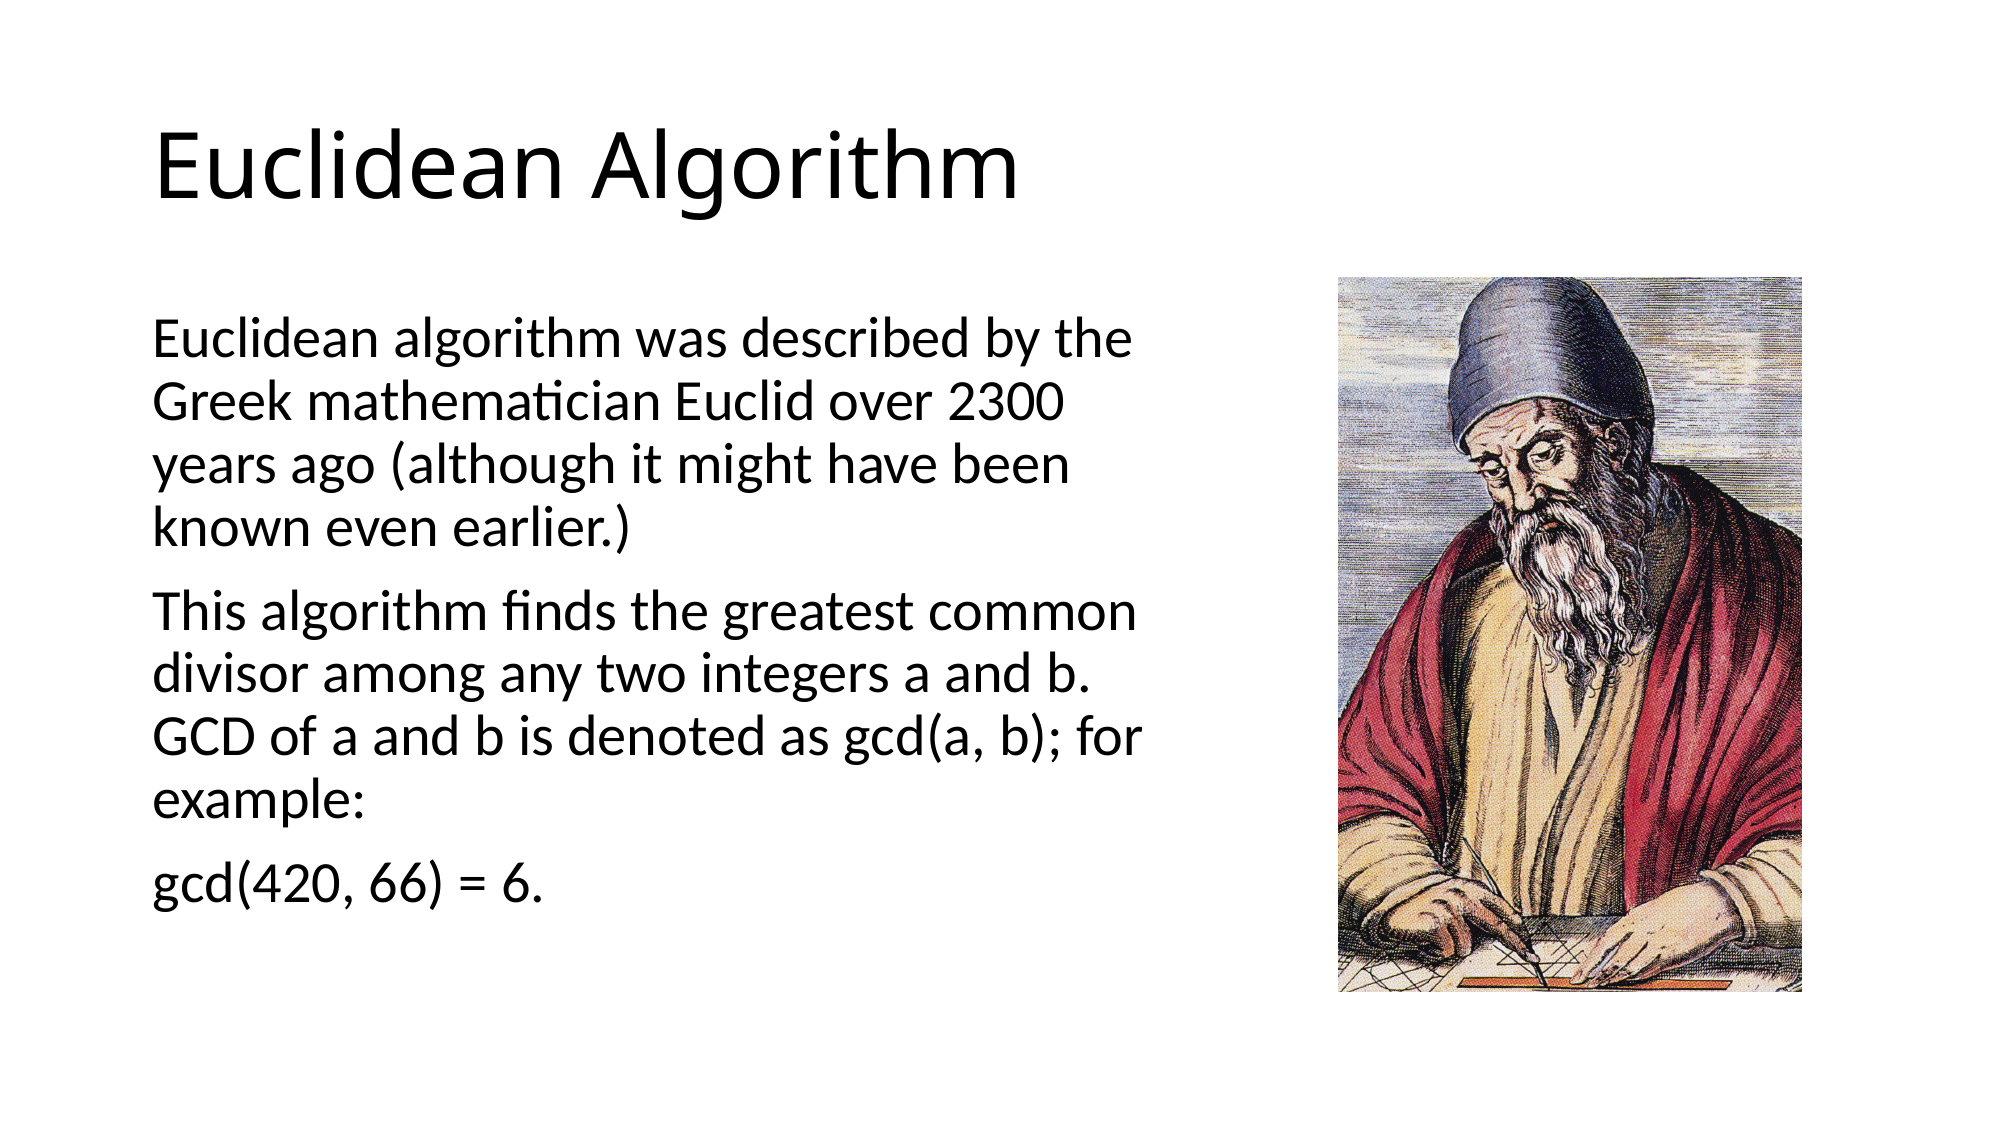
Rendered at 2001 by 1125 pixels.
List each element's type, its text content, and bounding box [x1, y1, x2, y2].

list Euclidean algorithm was described by the Greek mathematician Euclid over 2300 years ago (although it might have been known even earlier.) This algorithm finds the greatest common divisor among any two integers a and b. GCD of a and b is denoted as gcd(a, b); for example: gcd(420, 66) = 6. [137, 299, 1188, 1014]
title Euclidean Algorithm [137, 59, 1863, 278]
picture [1338, 277, 1802, 992]
